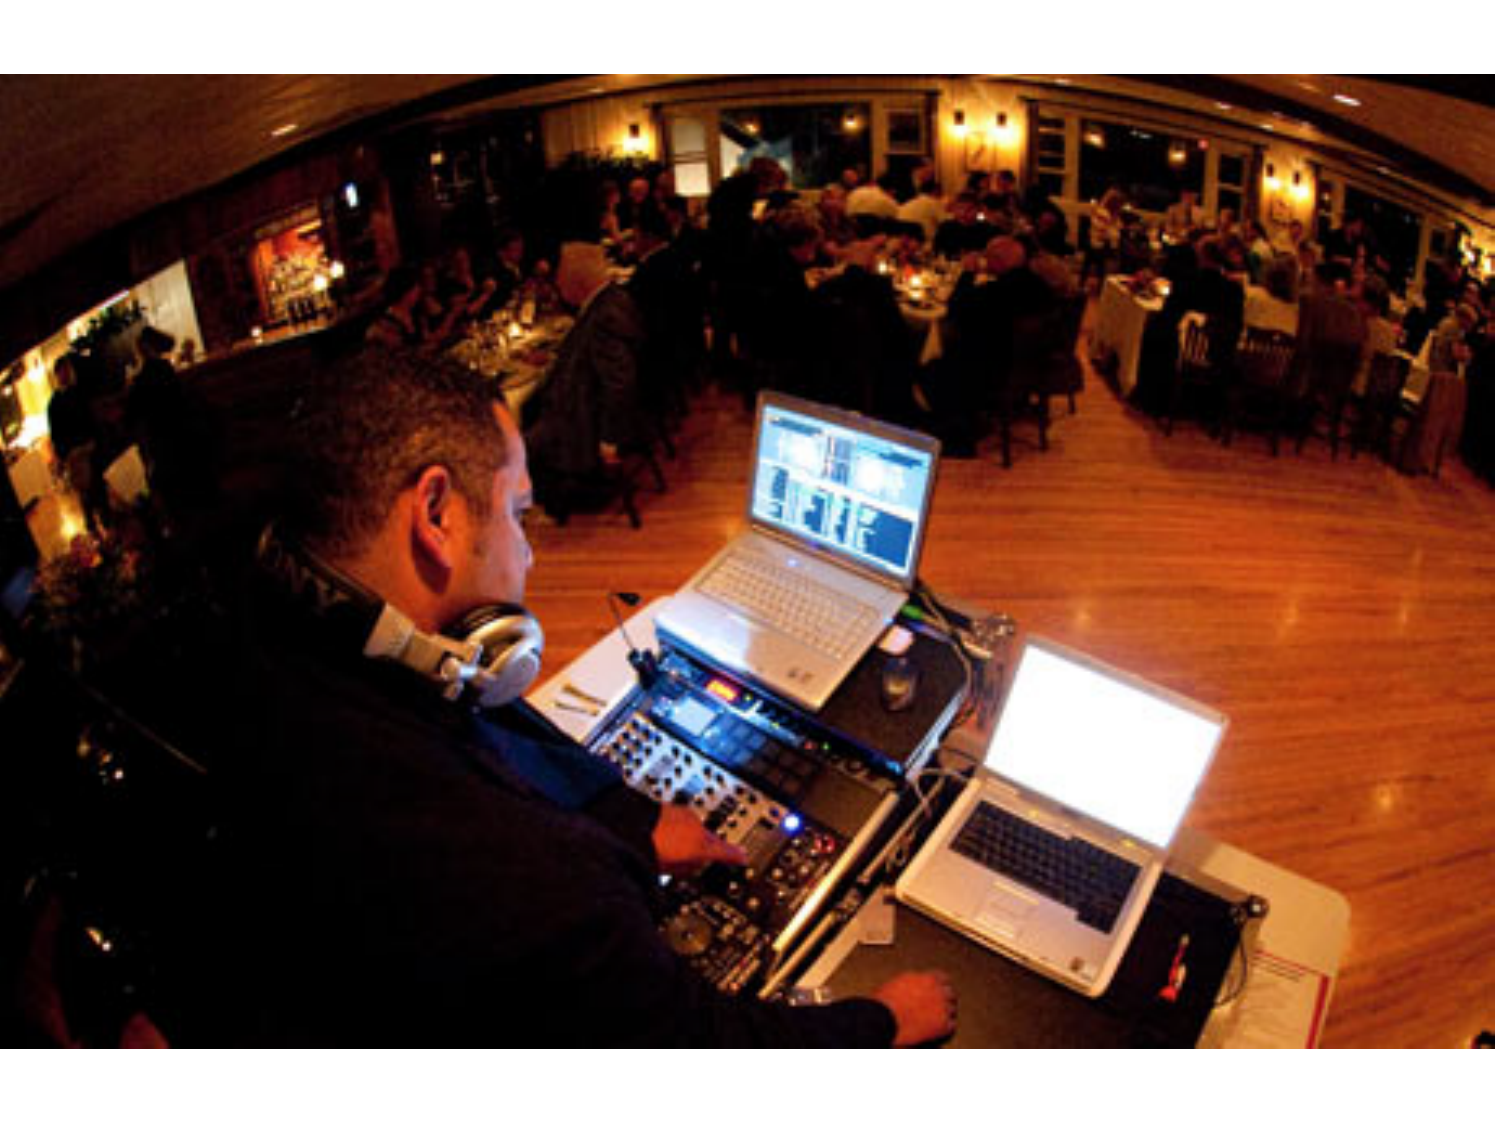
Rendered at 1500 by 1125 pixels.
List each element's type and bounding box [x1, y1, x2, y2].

picture [0, 73, 1495, 1050]
